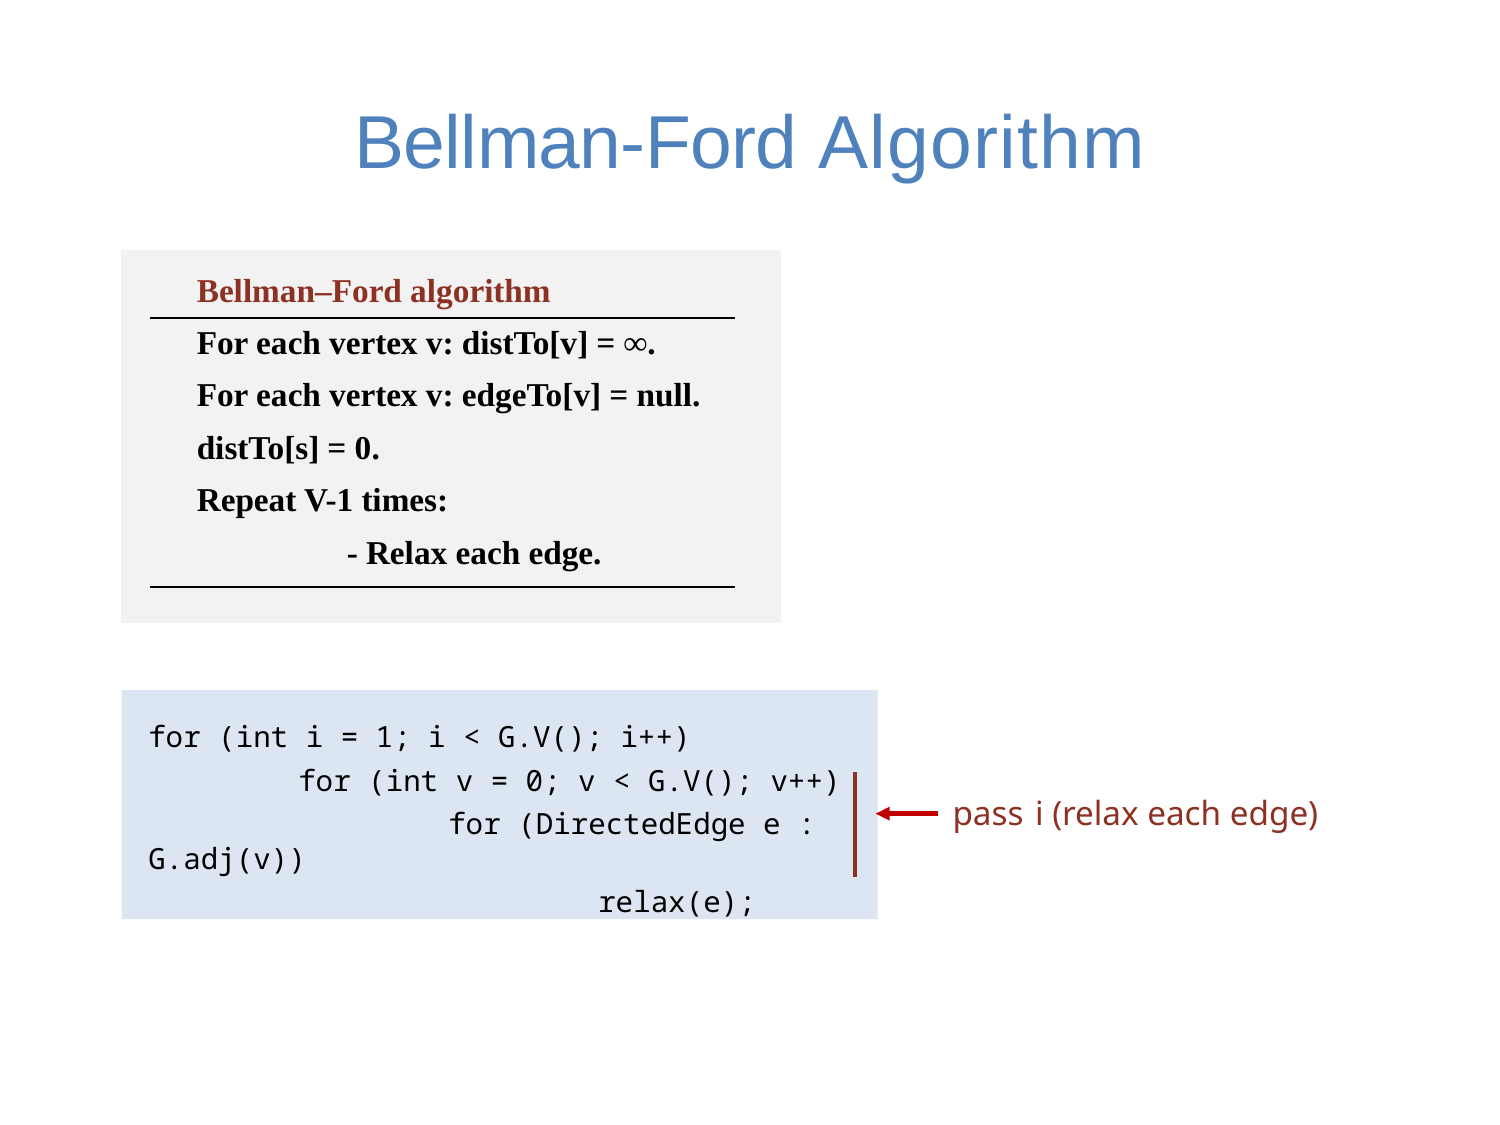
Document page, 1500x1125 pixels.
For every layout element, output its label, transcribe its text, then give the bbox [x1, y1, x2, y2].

text_box [121, 250, 781, 623]
text_box [121, 690, 878, 920]
title Bellman-Ford Algorithm [75, 45, 1425, 233]
text_box pass i (relax each edge) [950, 790, 1336, 833]
text_box [136, 262, 766, 607]
text_box for (int i = 1; i < G.V(); i++) for (int v = 0; v < G.V(); v++) for (DirectedEdge e : G.adj(v)) relax(e); [133, 711, 898, 926]
text_box Bellman–Ford algorithm For each vertex v: distTo[v] = ∞. For each vertex v: edgeTo[v] = null. distTo[s] = 0. Repeat V-1 times: - Relax each edge. [196, 267, 766, 571]
